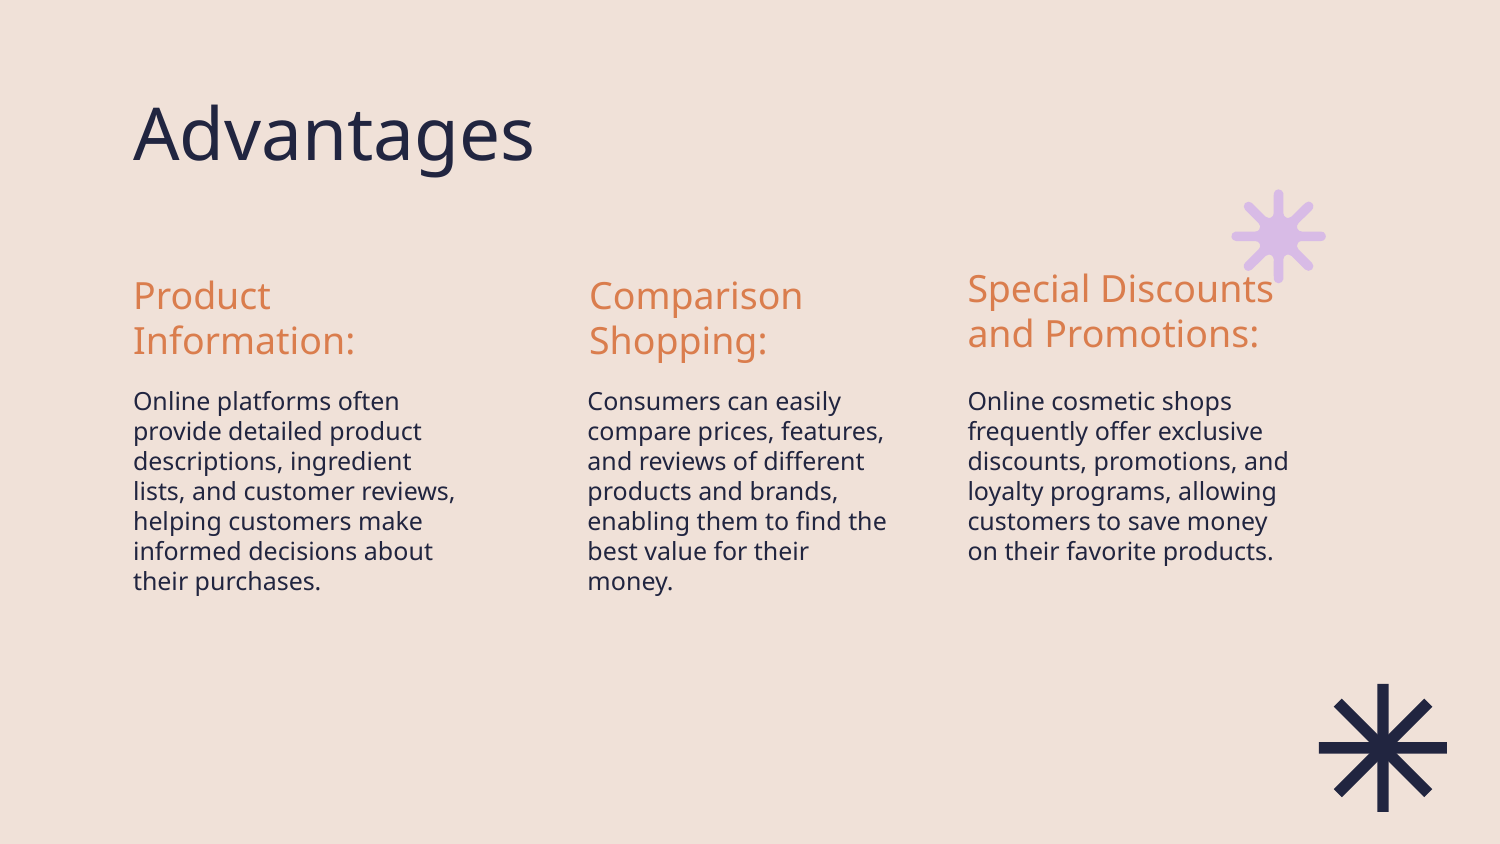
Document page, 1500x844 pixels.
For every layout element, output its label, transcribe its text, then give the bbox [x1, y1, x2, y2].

subtitle Special Discounts and Promotions: [952, 276, 1310, 371]
title Advantages [118, 72, 1382, 167]
subtitle Online platforms often provide detailed product descriptions, ingredient lists, and customer reviews, helping customers make informed decisions about their purchases. [118, 370, 475, 649]
subtitle Consumers can easily compare prices, features, and reviews of different products and brands, enabling them to find the best value for their money. [547, 370, 905, 662]
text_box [1318, 683, 1448, 813]
subtitle Online cosmetic shops frequently offer exclusive discounts, promotions, and loyalty programs, allowing customers to save money on their favorite products. [952, 371, 1310, 649]
text_box [1231, 189, 1326, 284]
subtitle Comparison Shopping: [574, 283, 892, 370]
subtitle Product Information: [118, 283, 475, 370]
